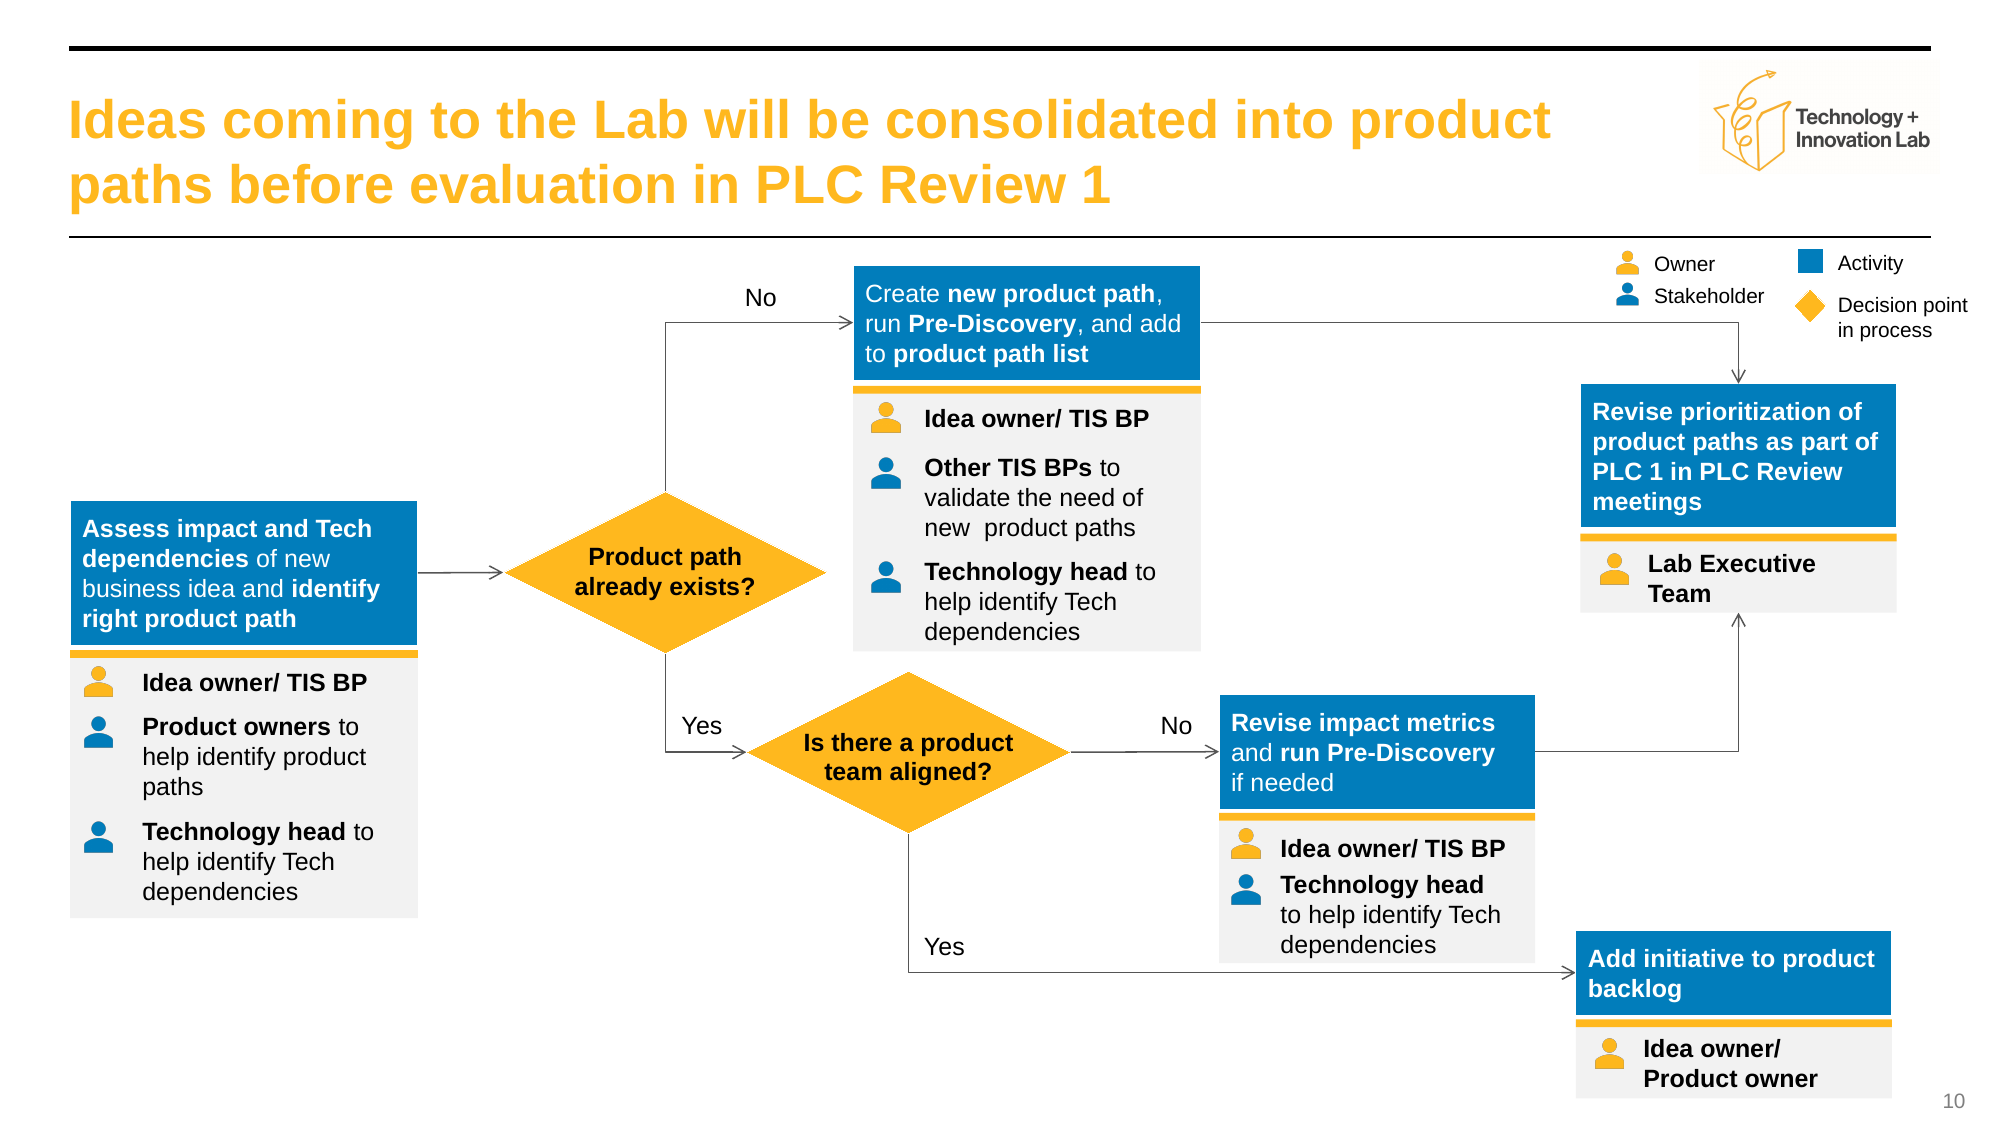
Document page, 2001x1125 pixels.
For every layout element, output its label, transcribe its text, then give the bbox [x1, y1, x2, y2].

text_box [1575, 1029, 1892, 1099]
text_box Technology head to help identify Tech dependencies [924, 555, 1186, 646]
text_box Other TIS BPs to validate the need of new product paths [924, 451, 1186, 542]
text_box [1534, 612, 1739, 752]
picture [1224, 868, 1268, 912]
text_box [851, 384, 1203, 396]
picture [1611, 246, 1645, 311]
picture [864, 396, 908, 439]
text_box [1200, 322, 1739, 384]
text_box No [1160, 709, 1167, 740]
text_box Add initiative to product backlog [1575, 930, 1892, 1016]
text_box Idea owner/ TIS BP [142, 666, 403, 697]
text_box [1574, 1017, 1894, 1029]
text_box Idea owner/ TIS BP [1318, 832, 1511, 863]
picture [864, 451, 908, 495]
text_box [1318, 811, 1537, 823]
picture [1699, 58, 1940, 174]
text_box Yes [924, 930, 970, 961]
text_box [1794, 288, 1827, 323]
text_box [1578, 531, 1899, 543]
text_box Benefits [73, 662, 123, 710]
text_box Technology head to help identify Tech dependencies [1318, 868, 1511, 959]
text_box Idea owner/ Product owner [1643, 1032, 1874, 1093]
text_box Activity [1837, 249, 1977, 275]
text_box Lab Executive Team [1647, 547, 1878, 608]
text_box [1797, 248, 1824, 274]
text_box Idea owner/ TIS BP [924, 402, 1186, 433]
text_box [1580, 543, 1897, 613]
picture [864, 555, 908, 599]
text_box Product owners to help identify product paths [142, 710, 403, 801]
text_box [68, 648, 420, 660]
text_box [656, 662, 756, 744]
text_box Assess impact and Tech dependencies of new business idea and identify right product path [70, 500, 418, 646]
title Ideas coming to the Lab will be consolidated into product paths before evaluation in PLC Review 1 [68, 84, 1698, 273]
text_box Stakeholder [1654, 282, 1773, 308]
text_box [853, 396, 1201, 652]
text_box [674, 312, 844, 501]
text_box Revise prioritization of product paths as part of PLC 1 in PLC Review meetings [1580, 383, 1897, 528]
text_box Owner [1654, 250, 1773, 276]
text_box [502, 491, 828, 654]
picture [1588, 1031, 1632, 1075]
text_box Revise impact metrics and run Pre-Discovery if needed [1318, 694, 1536, 810]
picture [76, 660, 120, 703]
text_box No [744, 280, 783, 311]
picture [76, 815, 120, 859]
text_box [1318, 823, 1536, 964]
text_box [746, 670, 1072, 834]
picture [1593, 547, 1636, 591]
picture [76, 710, 120, 754]
text_box Create new product path, run Pre-Discovery, and add to product path list [853, 265, 1201, 381]
picture [1224, 822, 1268, 866]
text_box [1172, 569, 1313, 1125]
text_box [70, 660, 418, 919]
text_box [1172, 753, 1218, 759]
text_box Decision point in process [1837, 292, 1977, 343]
text_box Technology head to help identify Tech dependencies [142, 815, 403, 906]
